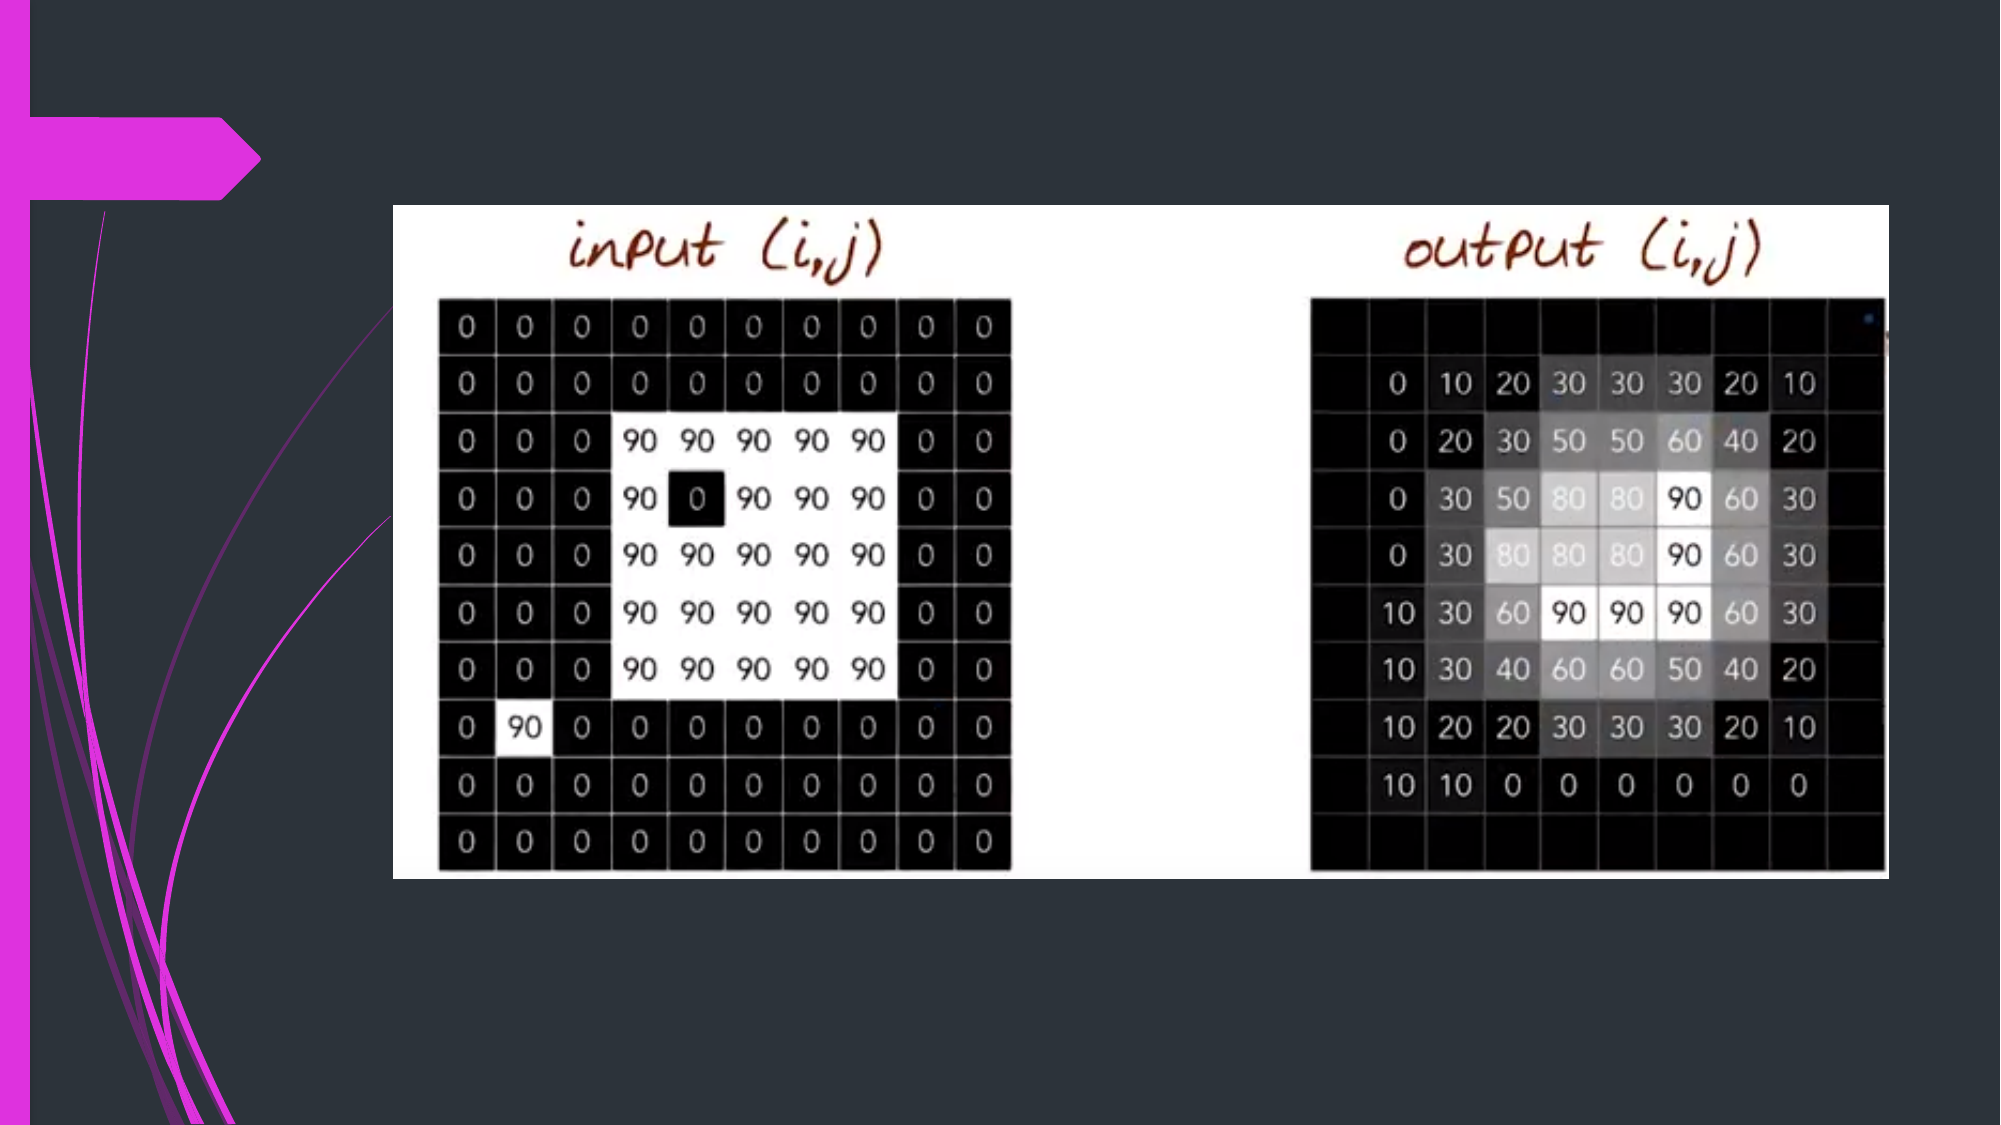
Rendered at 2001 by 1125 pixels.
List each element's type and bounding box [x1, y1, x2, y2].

picture [393, 205, 1889, 880]
